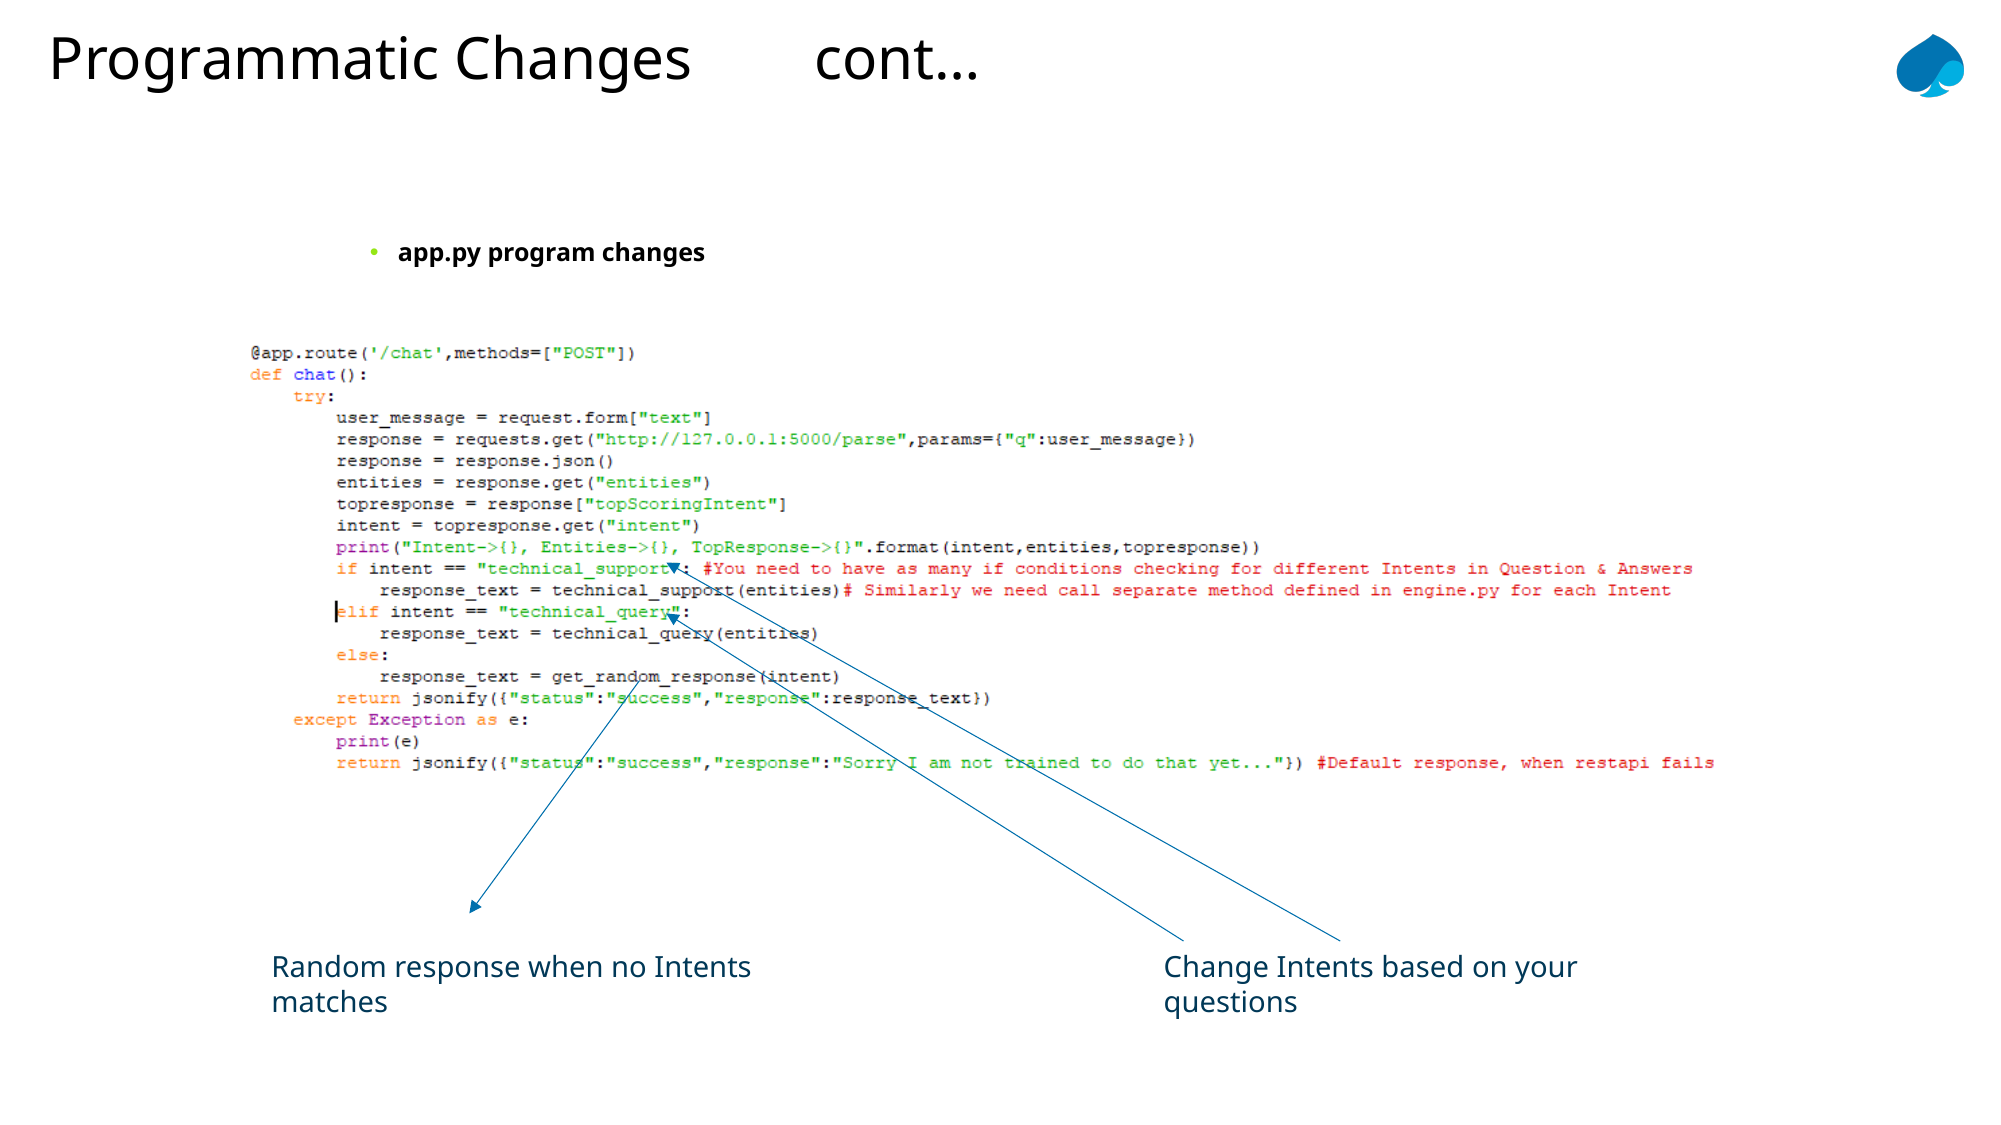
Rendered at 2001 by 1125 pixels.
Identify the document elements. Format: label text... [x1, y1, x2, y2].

text_box Change Intents based on your questions [1148, 941, 1695, 1026]
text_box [469, 680, 640, 914]
text_box Random response when no Intents matches [256, 941, 803, 1026]
picture [249, 334, 1750, 791]
text_box app.py program changes [352, 227, 1730, 279]
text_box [666, 613, 1184, 941]
title Programmatic Changes cont… [0, 0, 2000, 124]
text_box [666, 562, 1341, 942]
